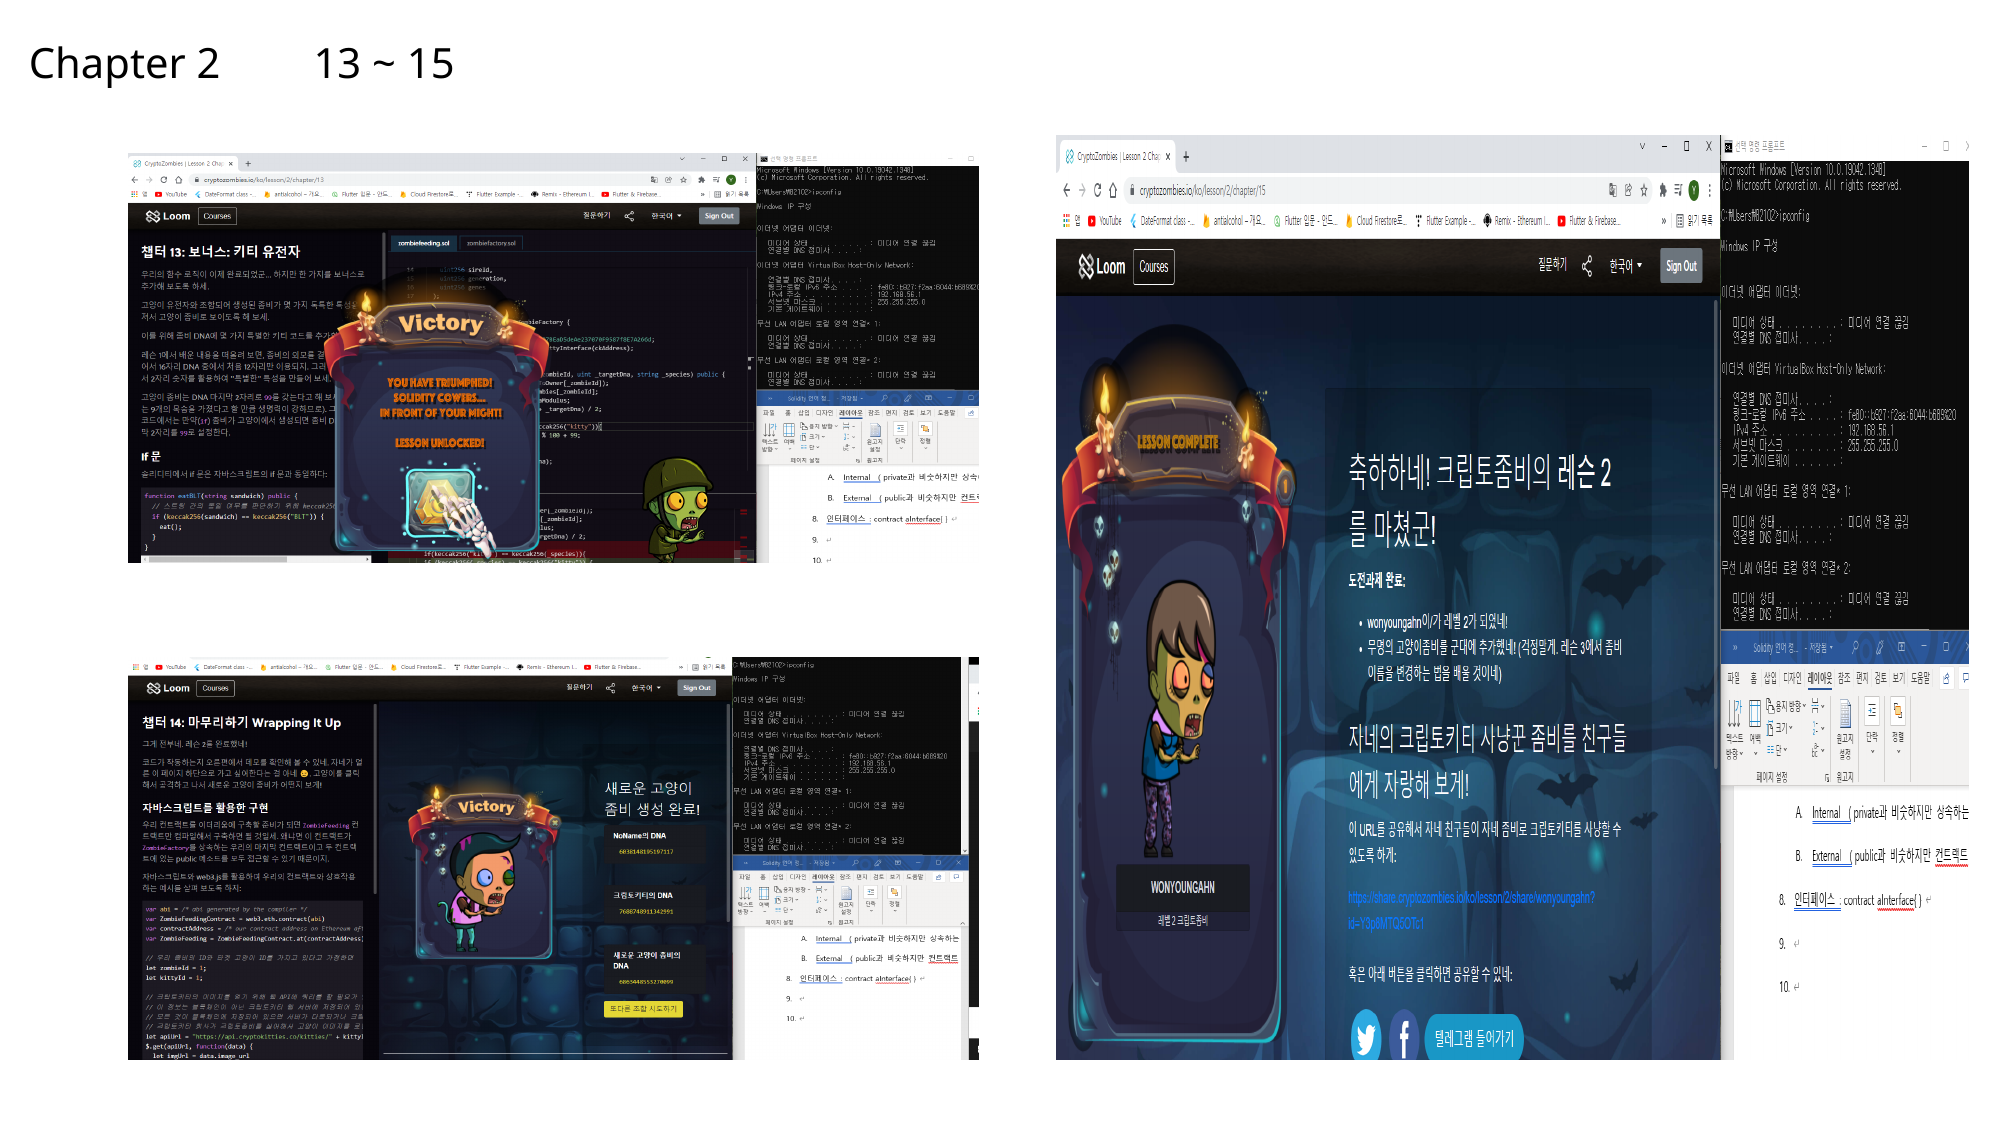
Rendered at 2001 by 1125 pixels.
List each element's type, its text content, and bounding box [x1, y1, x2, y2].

picture [1056, 135, 1969, 1060]
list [128, 657, 979, 1060]
title Chapter 2 [13, 11, 243, 119]
text_box 13 ~ 15 [298, 11, 528, 119]
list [128, 153, 979, 563]
